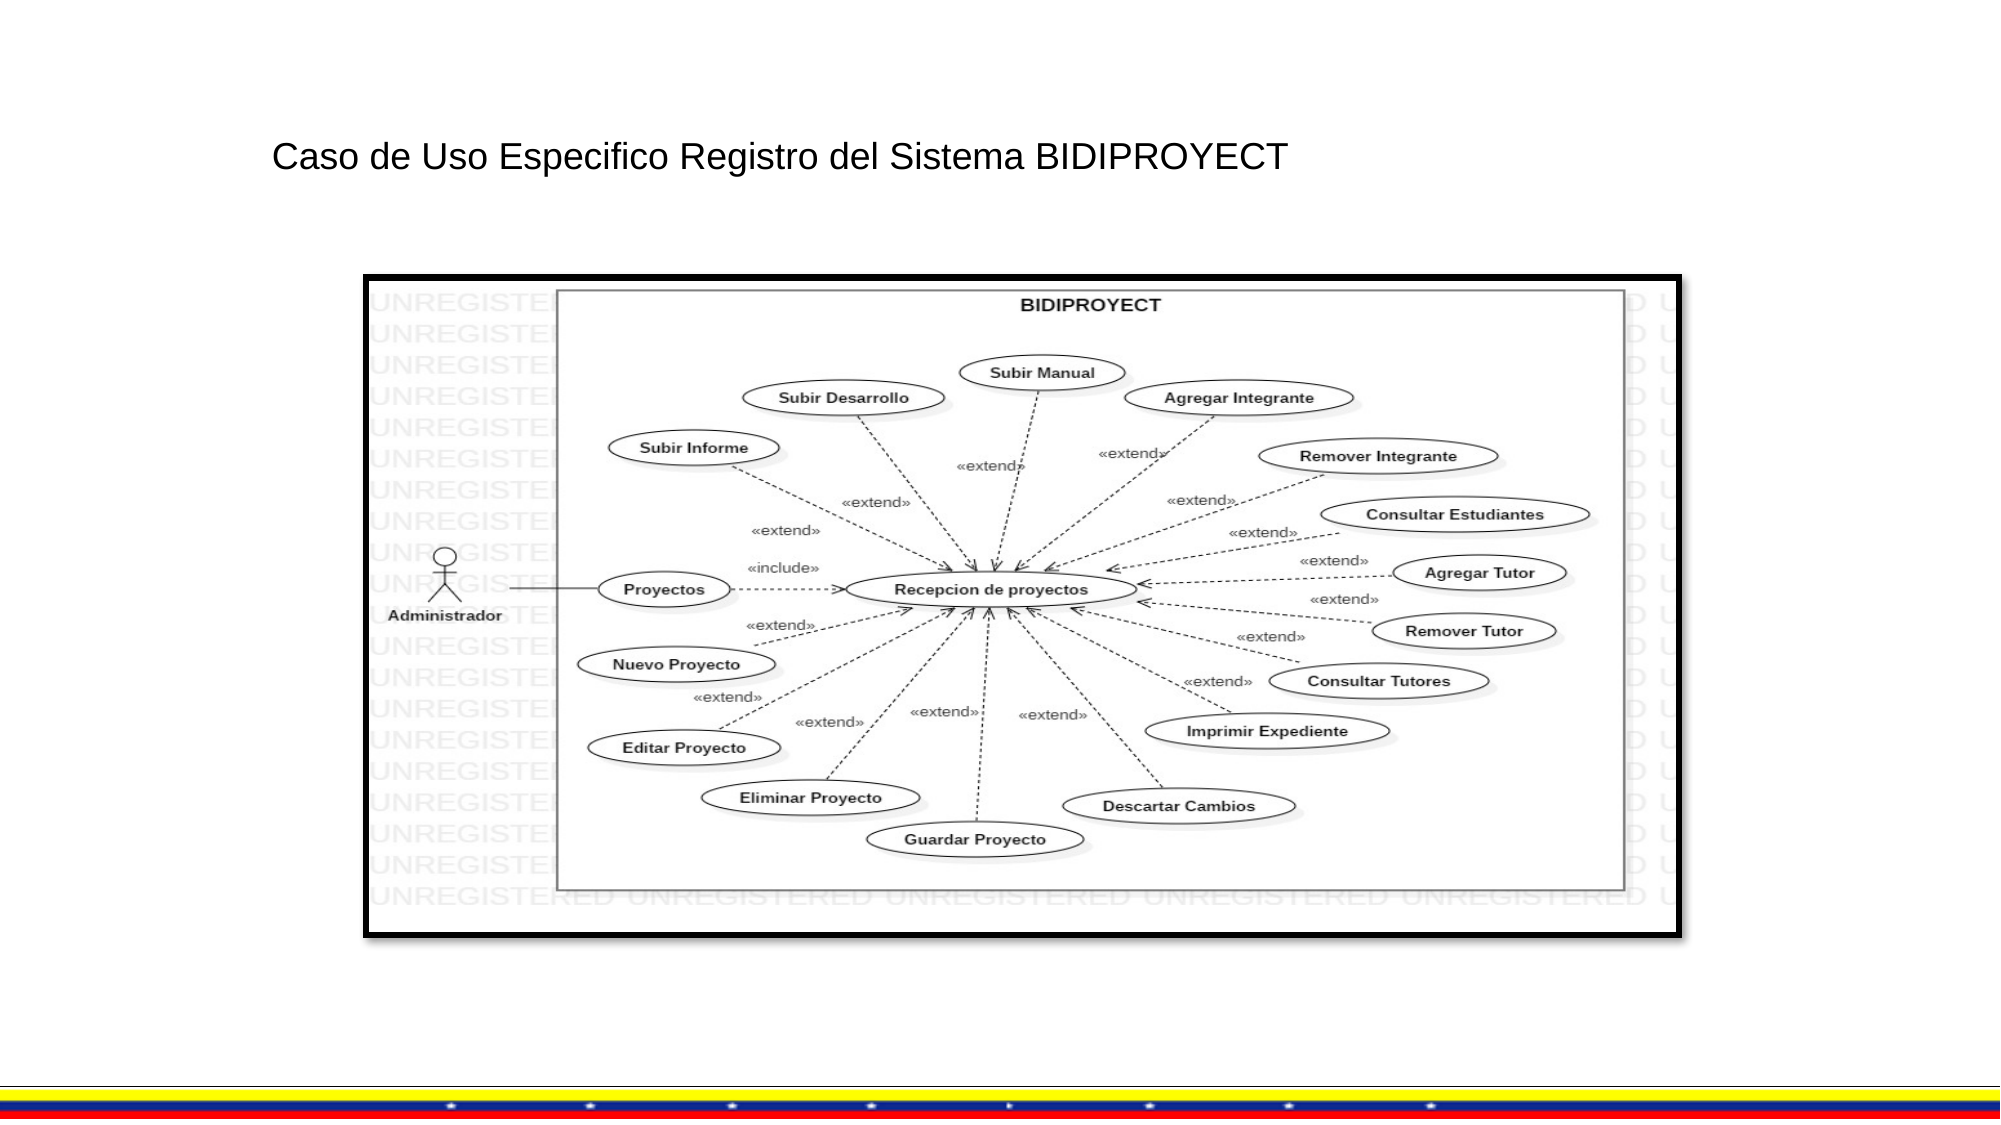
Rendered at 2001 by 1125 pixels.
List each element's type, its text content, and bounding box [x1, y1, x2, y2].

picture [369, 280, 1676, 932]
picture [0, 1087, 2000, 1125]
text_box Caso de Uso Especifico Registro del Sistema BIDIPROYECT [257, 118, 1305, 185]
